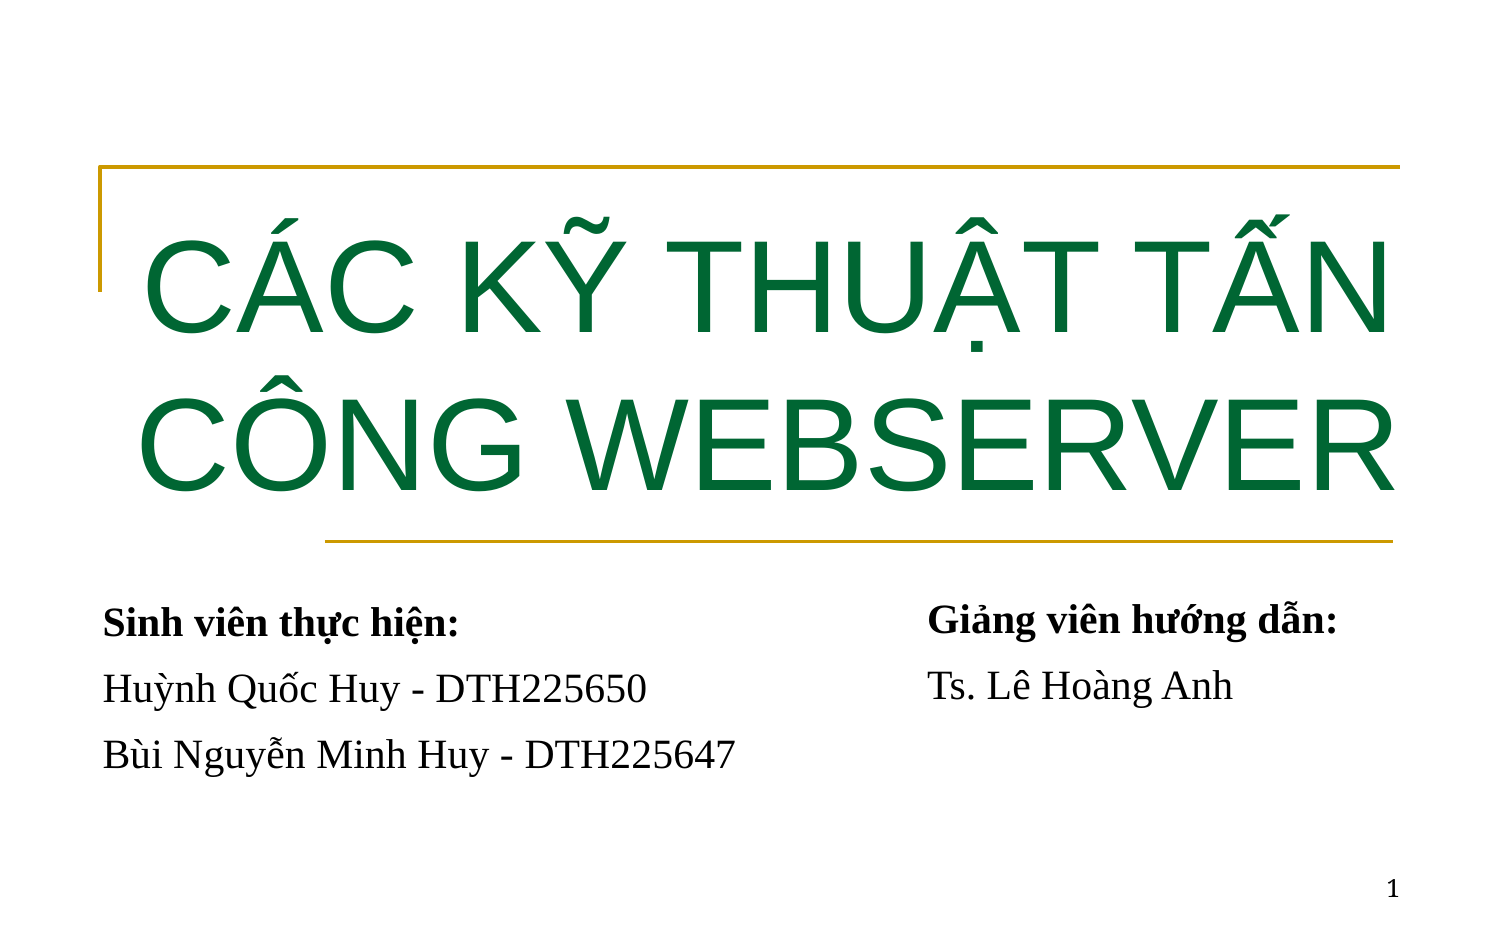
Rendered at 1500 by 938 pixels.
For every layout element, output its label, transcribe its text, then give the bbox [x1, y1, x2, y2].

text_box Sinh viên thực hiện: Huỳnh Quốc Huy - DTH225650 Bùi Nguyễn Minh Huy - DTH225647 [100, 578, 750, 778]
title CÁC KỸ THUẬT TẤN CÔNG WEBSERVER [118, 199, 1419, 517]
slide_number 1 [1380, 878, 1419, 938]
text_box [99, 166, 1400, 292]
text_box Giảng viên hướng dẫn: Ts. Lê Hoàng Anh [924, 575, 1500, 708]
